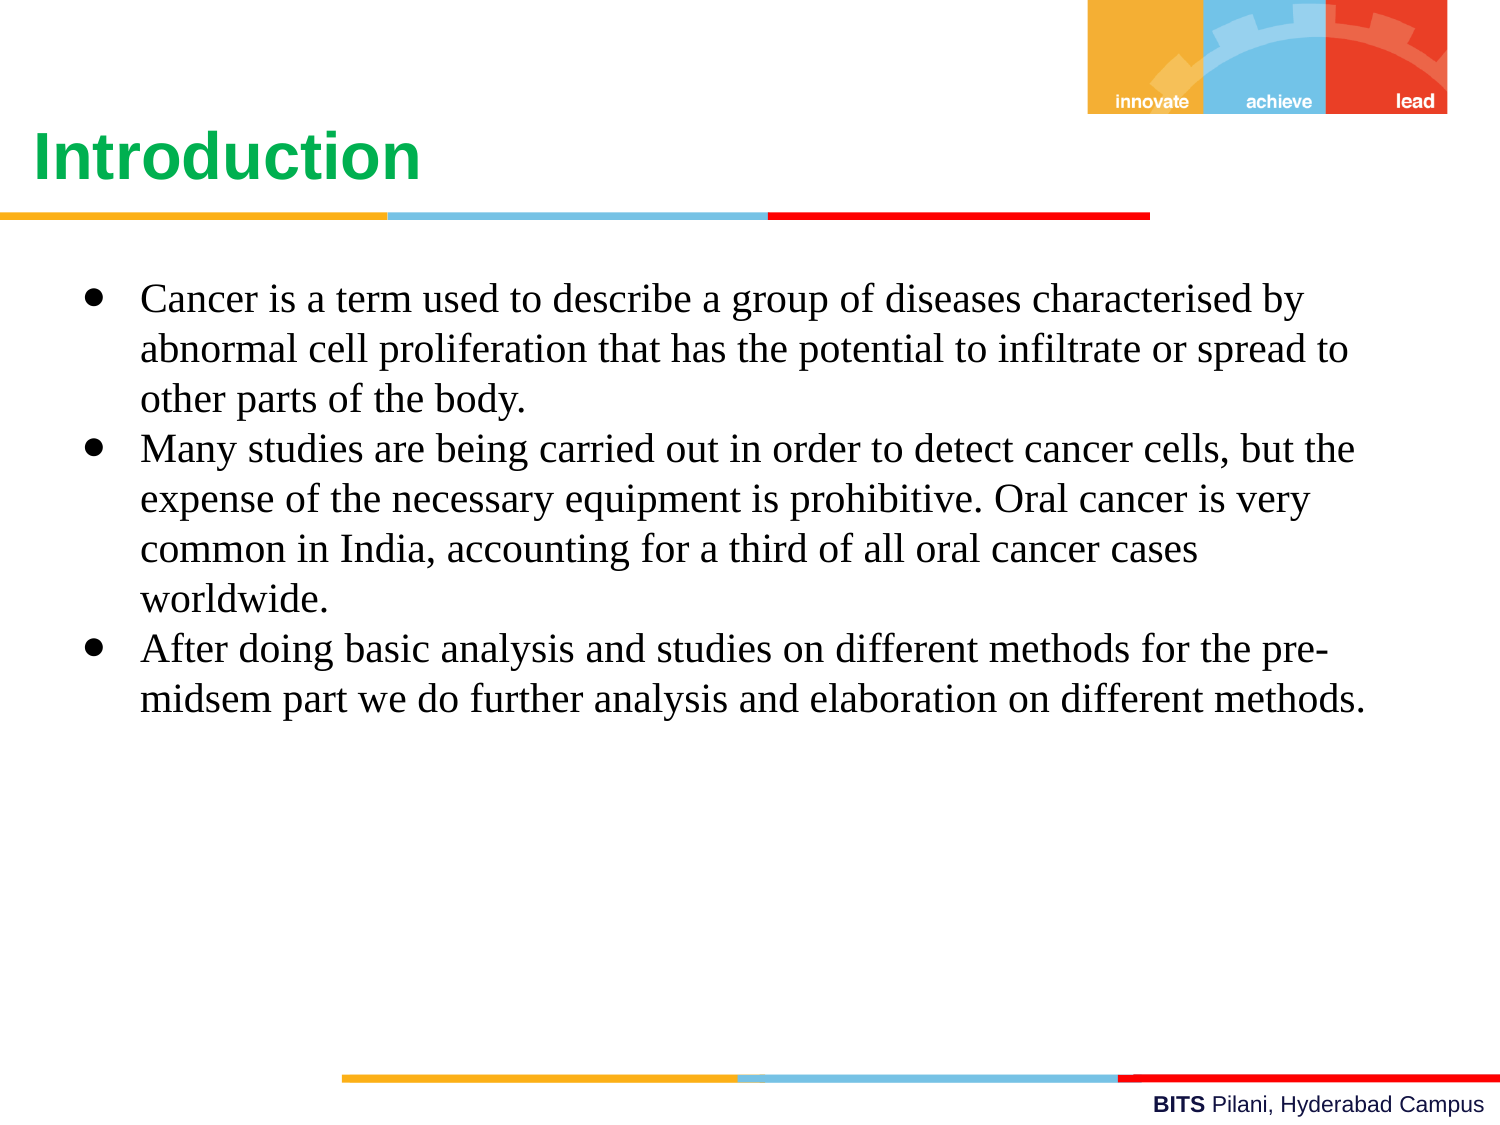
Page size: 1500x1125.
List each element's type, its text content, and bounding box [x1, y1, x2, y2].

picture [1087, 0, 1448, 53]
list Introduction [18, 53, 1482, 242]
list Cancer is a term used to describe a group of diseases characterised by abnormal cell proliferation that has the potential to infiltrate or spread to other parts of the body. Many studies are being carried out in order to detect cancer cells, but the expense of the necessary equipment is prohibitive. Oral cancer is very common in India, accounting for a third of all oral cancer cases worldwide. After doing basic analysis and studies on different methods for the pre-midsem part we do further analysis and elaboration on different methods. [49, 263, 1400, 1006]
